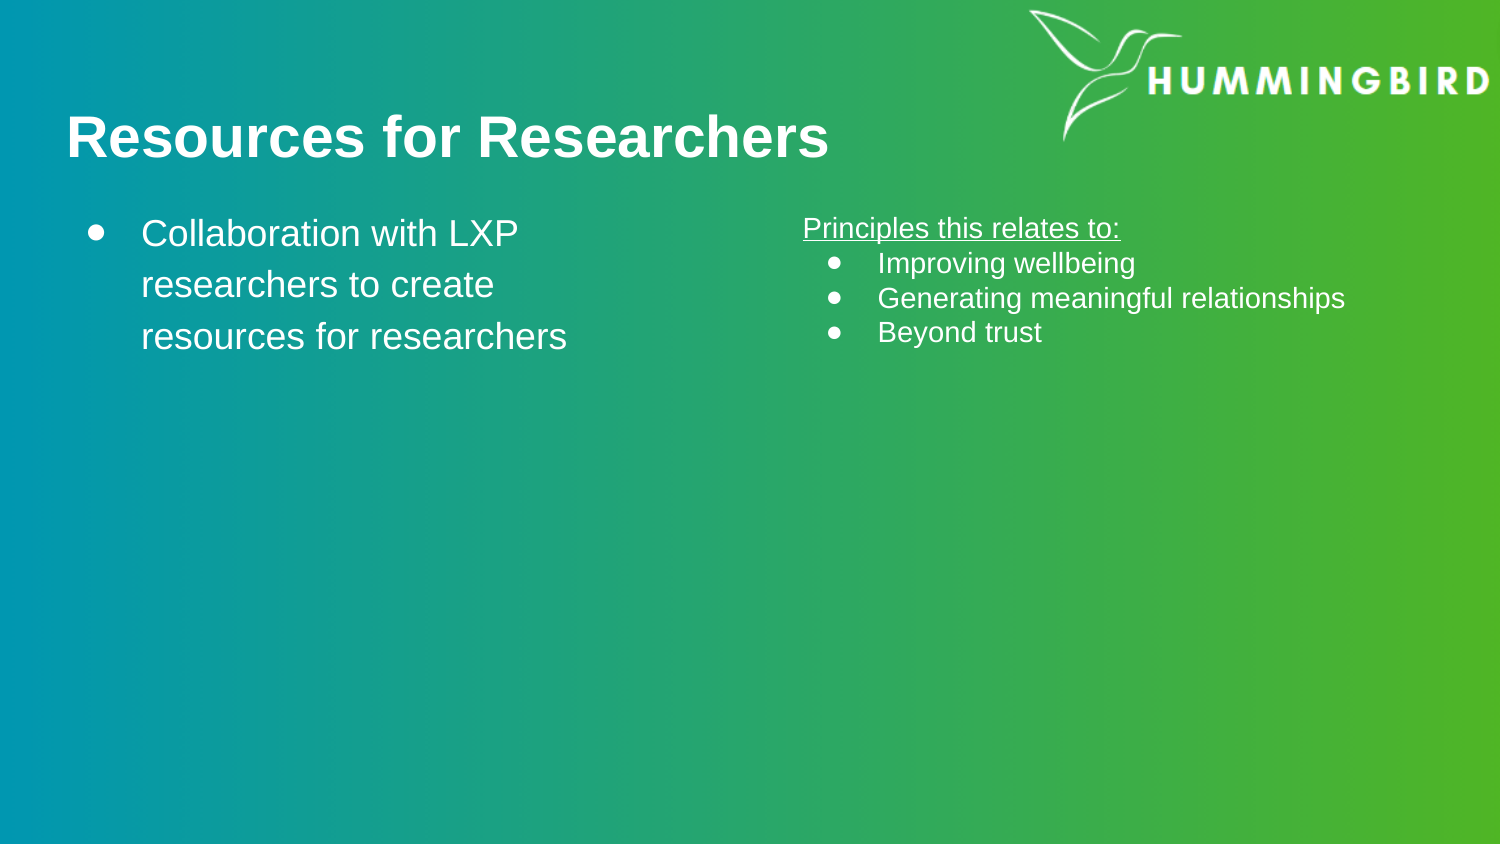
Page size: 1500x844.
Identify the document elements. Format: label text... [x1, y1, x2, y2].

text_box Principles this relates to: Improving wellbeing Generating meaningful relationships Beyond trust [787, 193, 1431, 755]
title Resources for Researchers [51, 72, 1449, 167]
picture [0, 0, 1500, 844]
list Collaboration with LXP researchers to create resources for researchers [51, 186, 678, 748]
